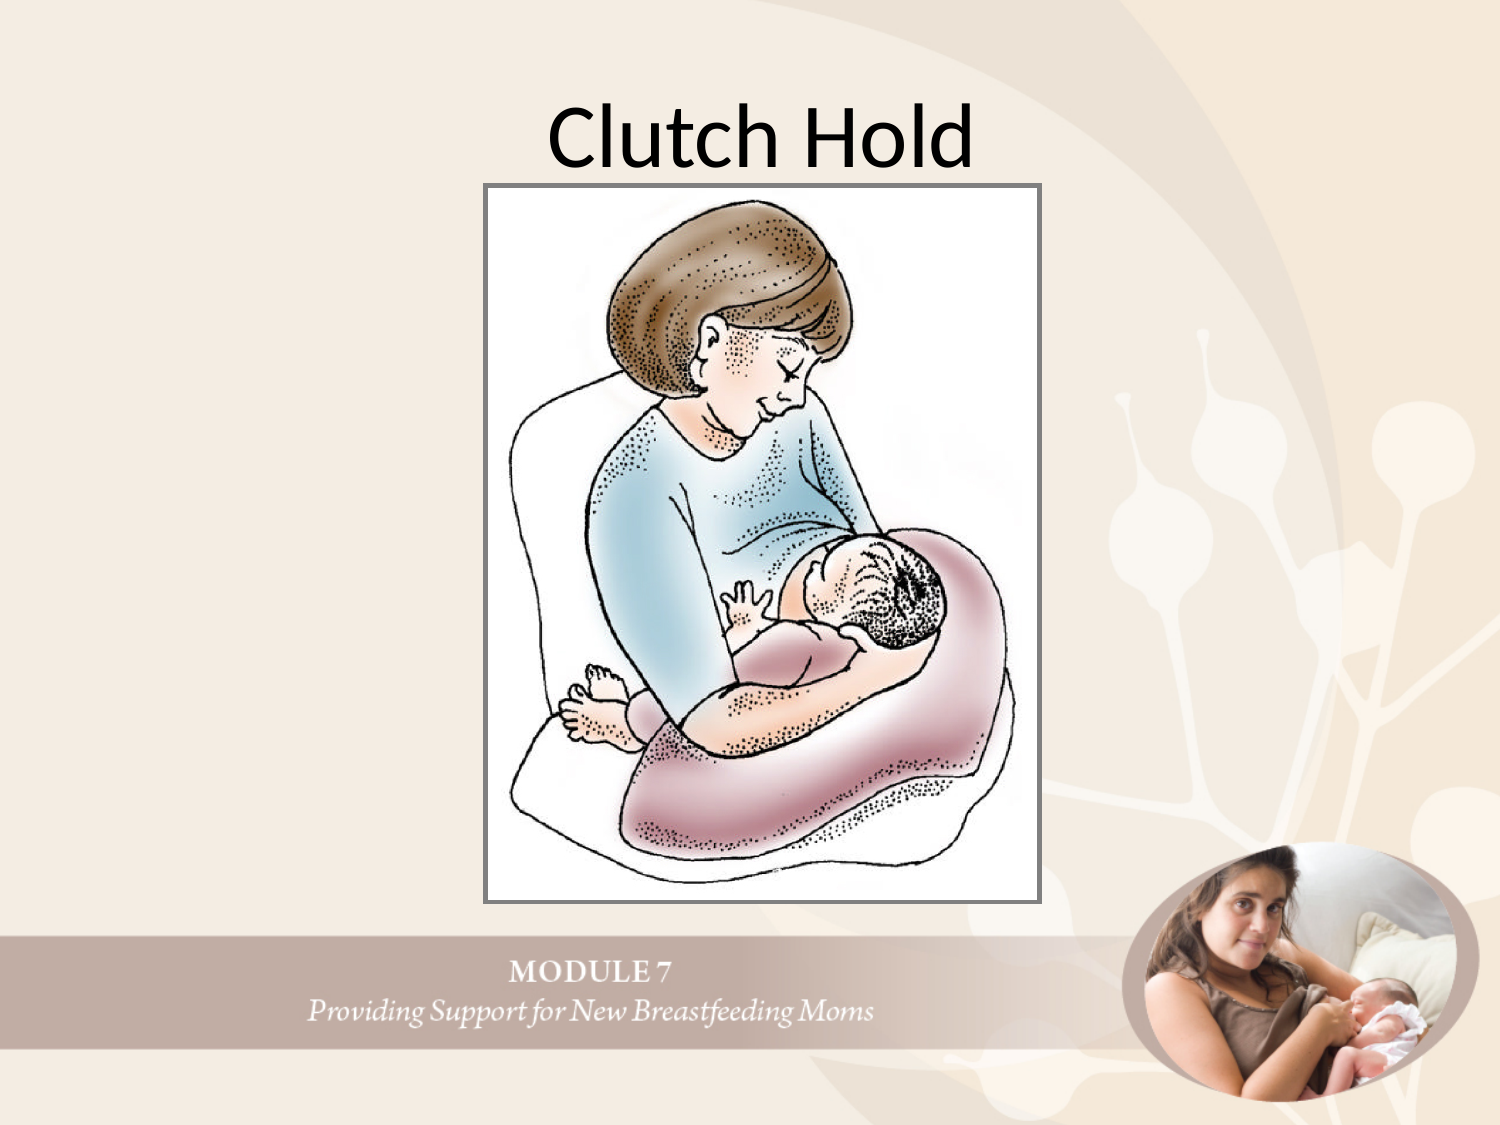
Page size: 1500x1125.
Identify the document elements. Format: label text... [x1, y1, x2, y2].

title Clutch Hold [87, 37, 1438, 225]
picture [0, 0, 1500, 1125]
